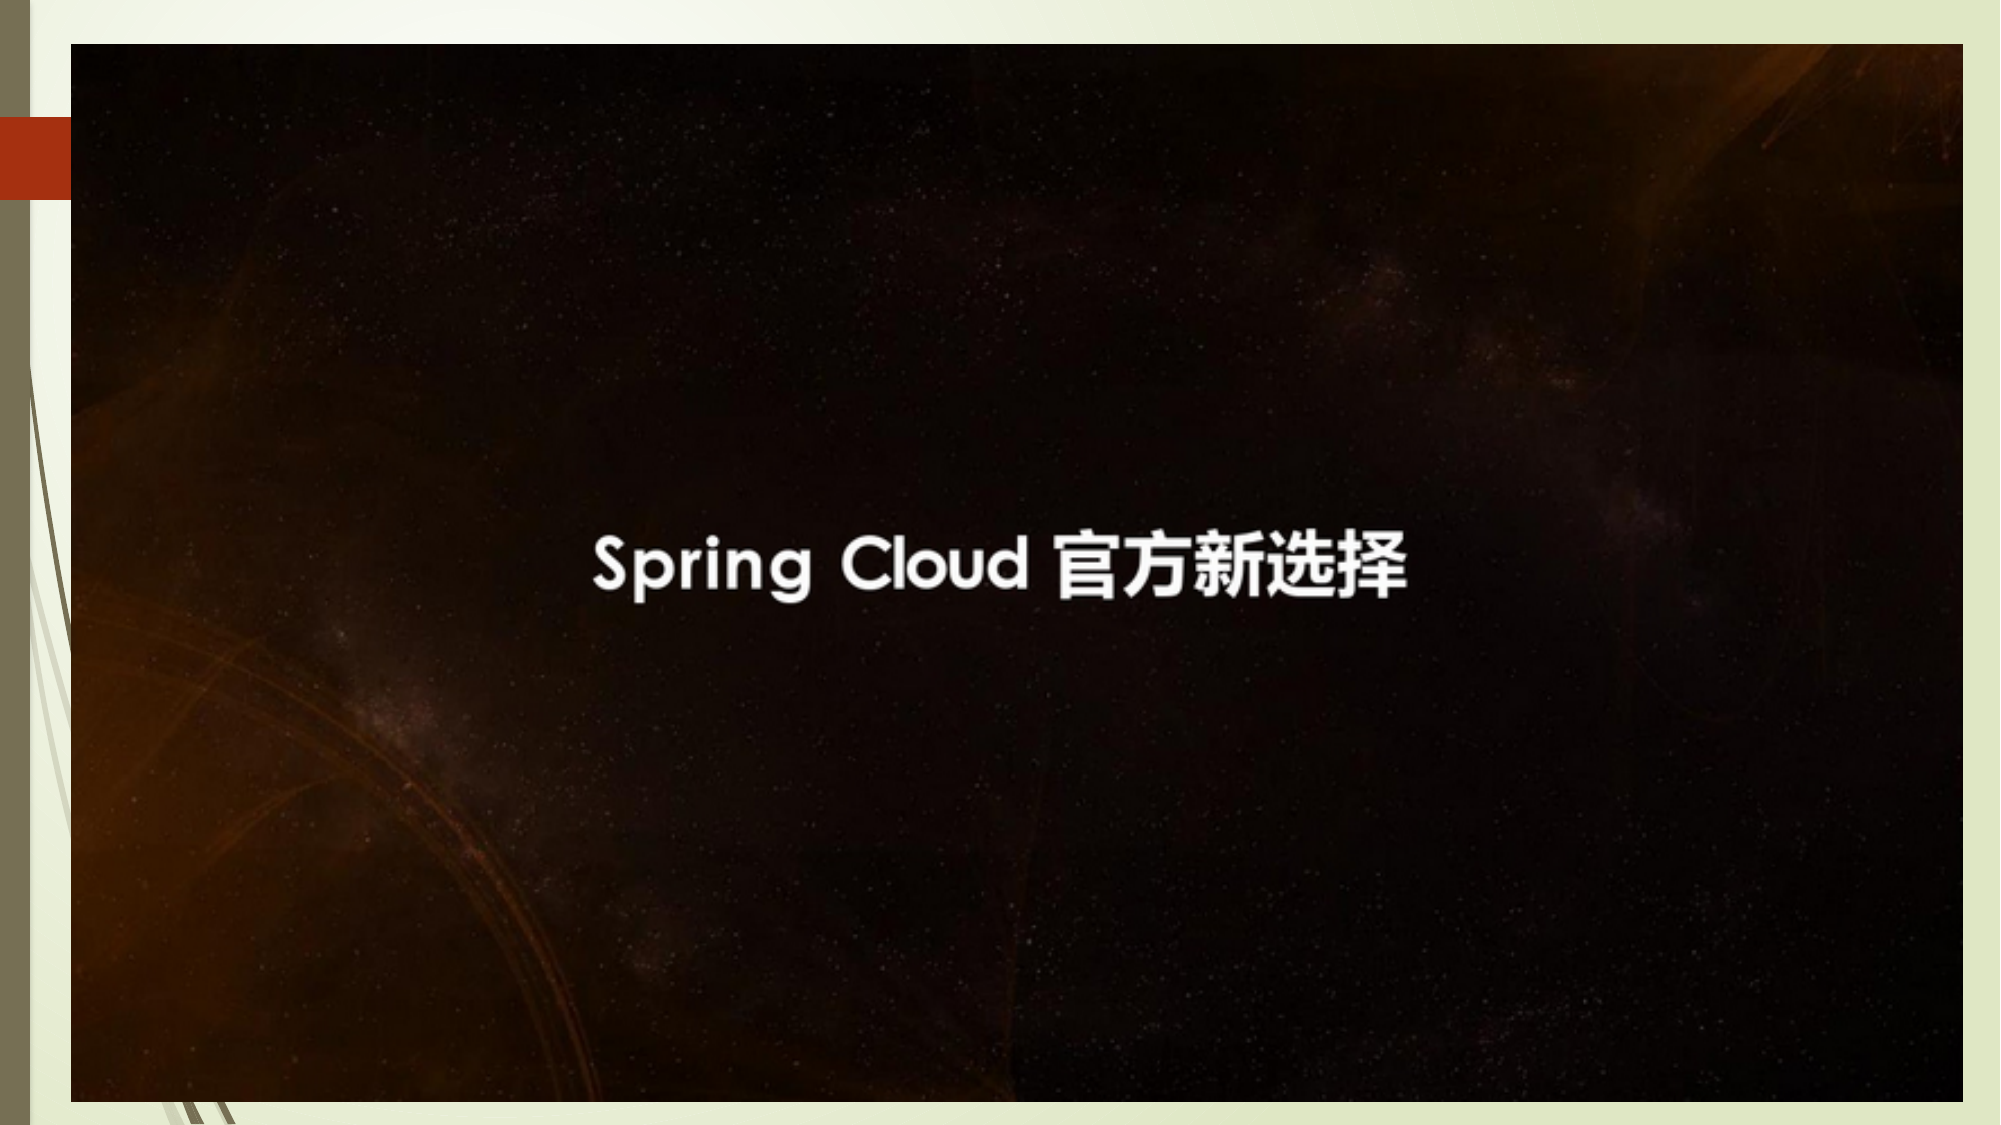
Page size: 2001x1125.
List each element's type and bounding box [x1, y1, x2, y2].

picture [71, 43, 1963, 1102]
